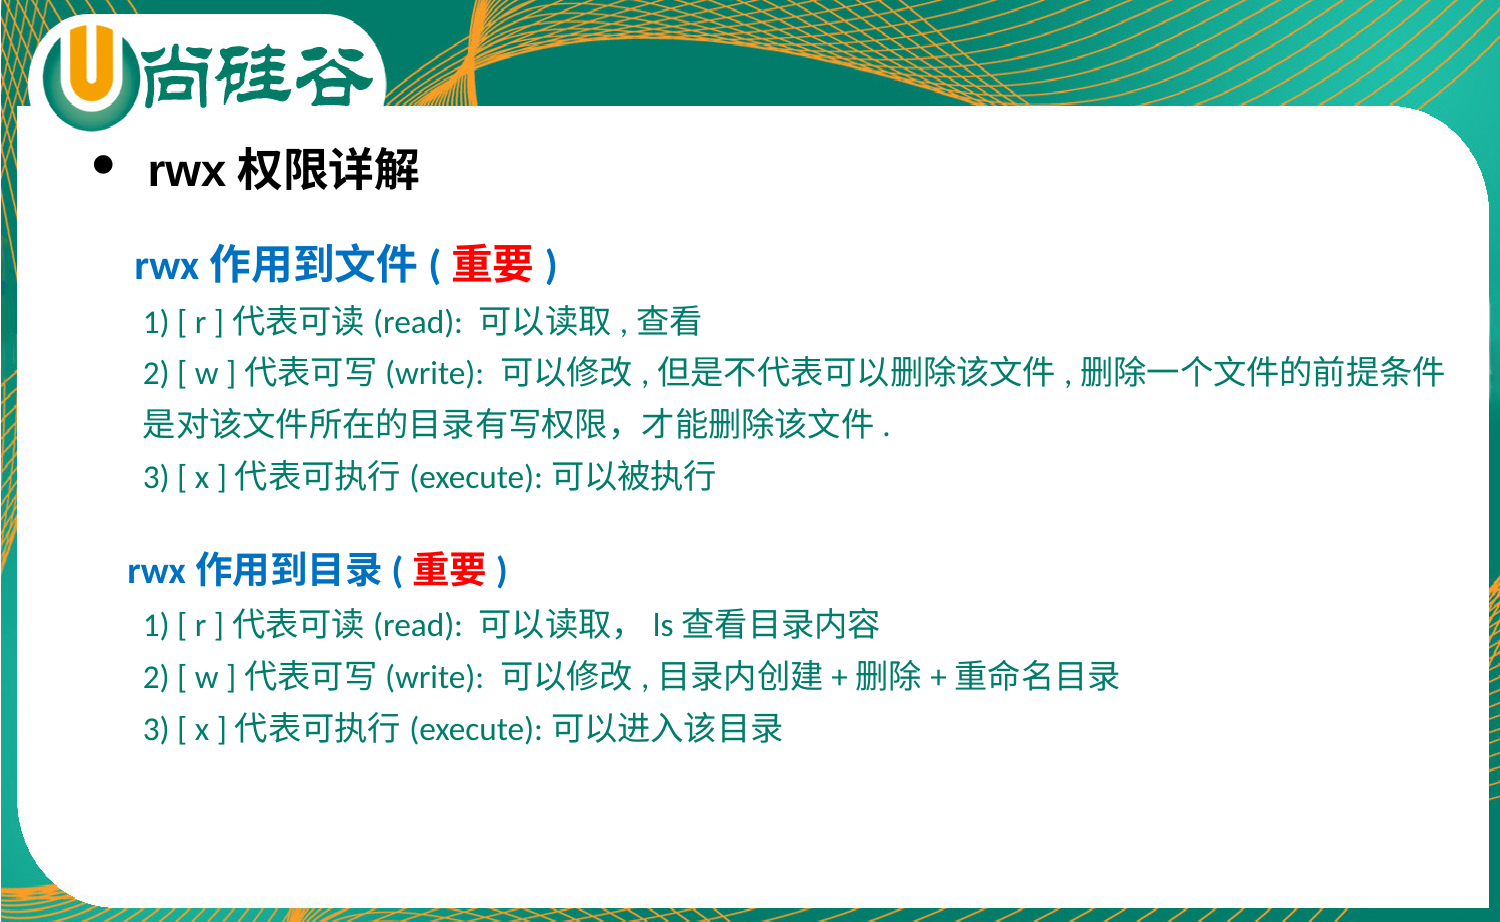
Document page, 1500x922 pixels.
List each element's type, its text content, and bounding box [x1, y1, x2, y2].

picture [0, 0, 1500, 922]
text_box rwx权限详解 [76, 139, 1270, 204]
text_box rwx作用到文件(重要) 1) [ r ]代表可读(read): 可以读取,查看 2) [ w ]代表可写(write): 可以修改,但是不代表可以删除该文件,删除一个文件的前提条件是对该文件所在的目录有写权限，才能删除该文件. 3) [ x ]代表可执行(execute):可以被执行 rwx作用到目录(重要) 1) [ r ]代表可读(read): 可以读取，ls查看目录内容 2) [ w ]代表可写(write): 可以修改,目录内创建+删除+重命名目录 3) [ x ]代表可执行(execute):可以进入该目录 [53, 215, 1471, 803]
